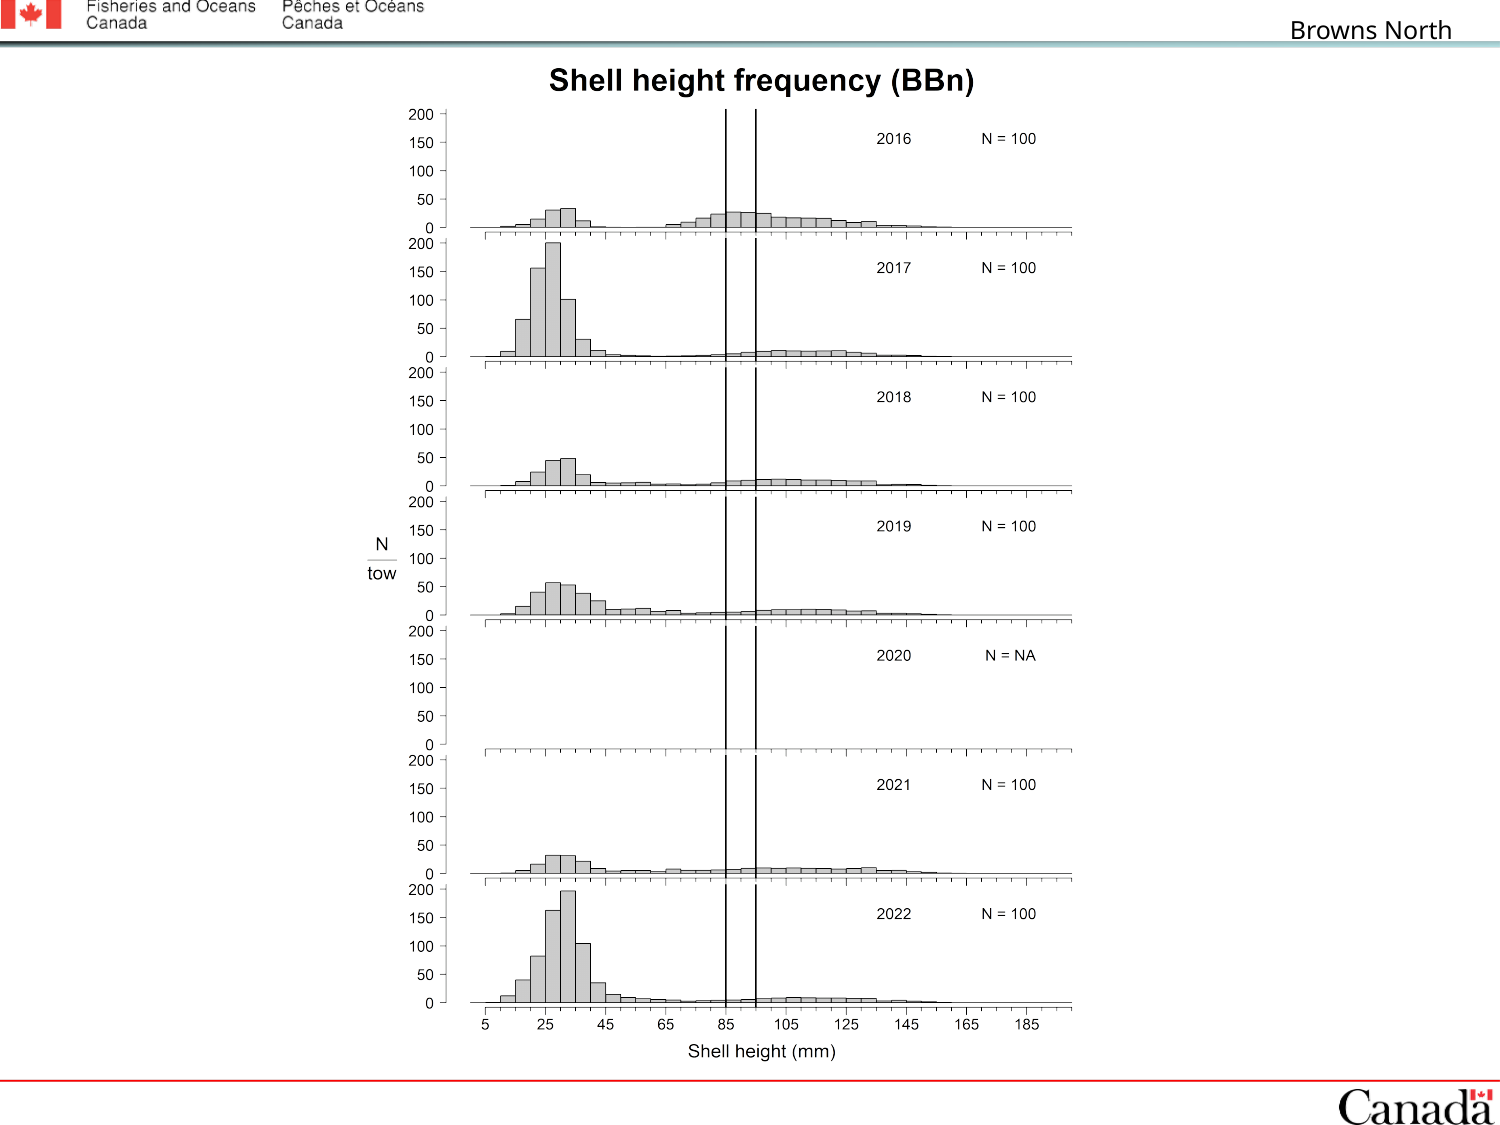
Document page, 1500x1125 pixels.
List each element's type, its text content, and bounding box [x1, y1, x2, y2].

picture [0, 0, 1500, 1125]
list Browns North [685, 7, 1469, 52]
